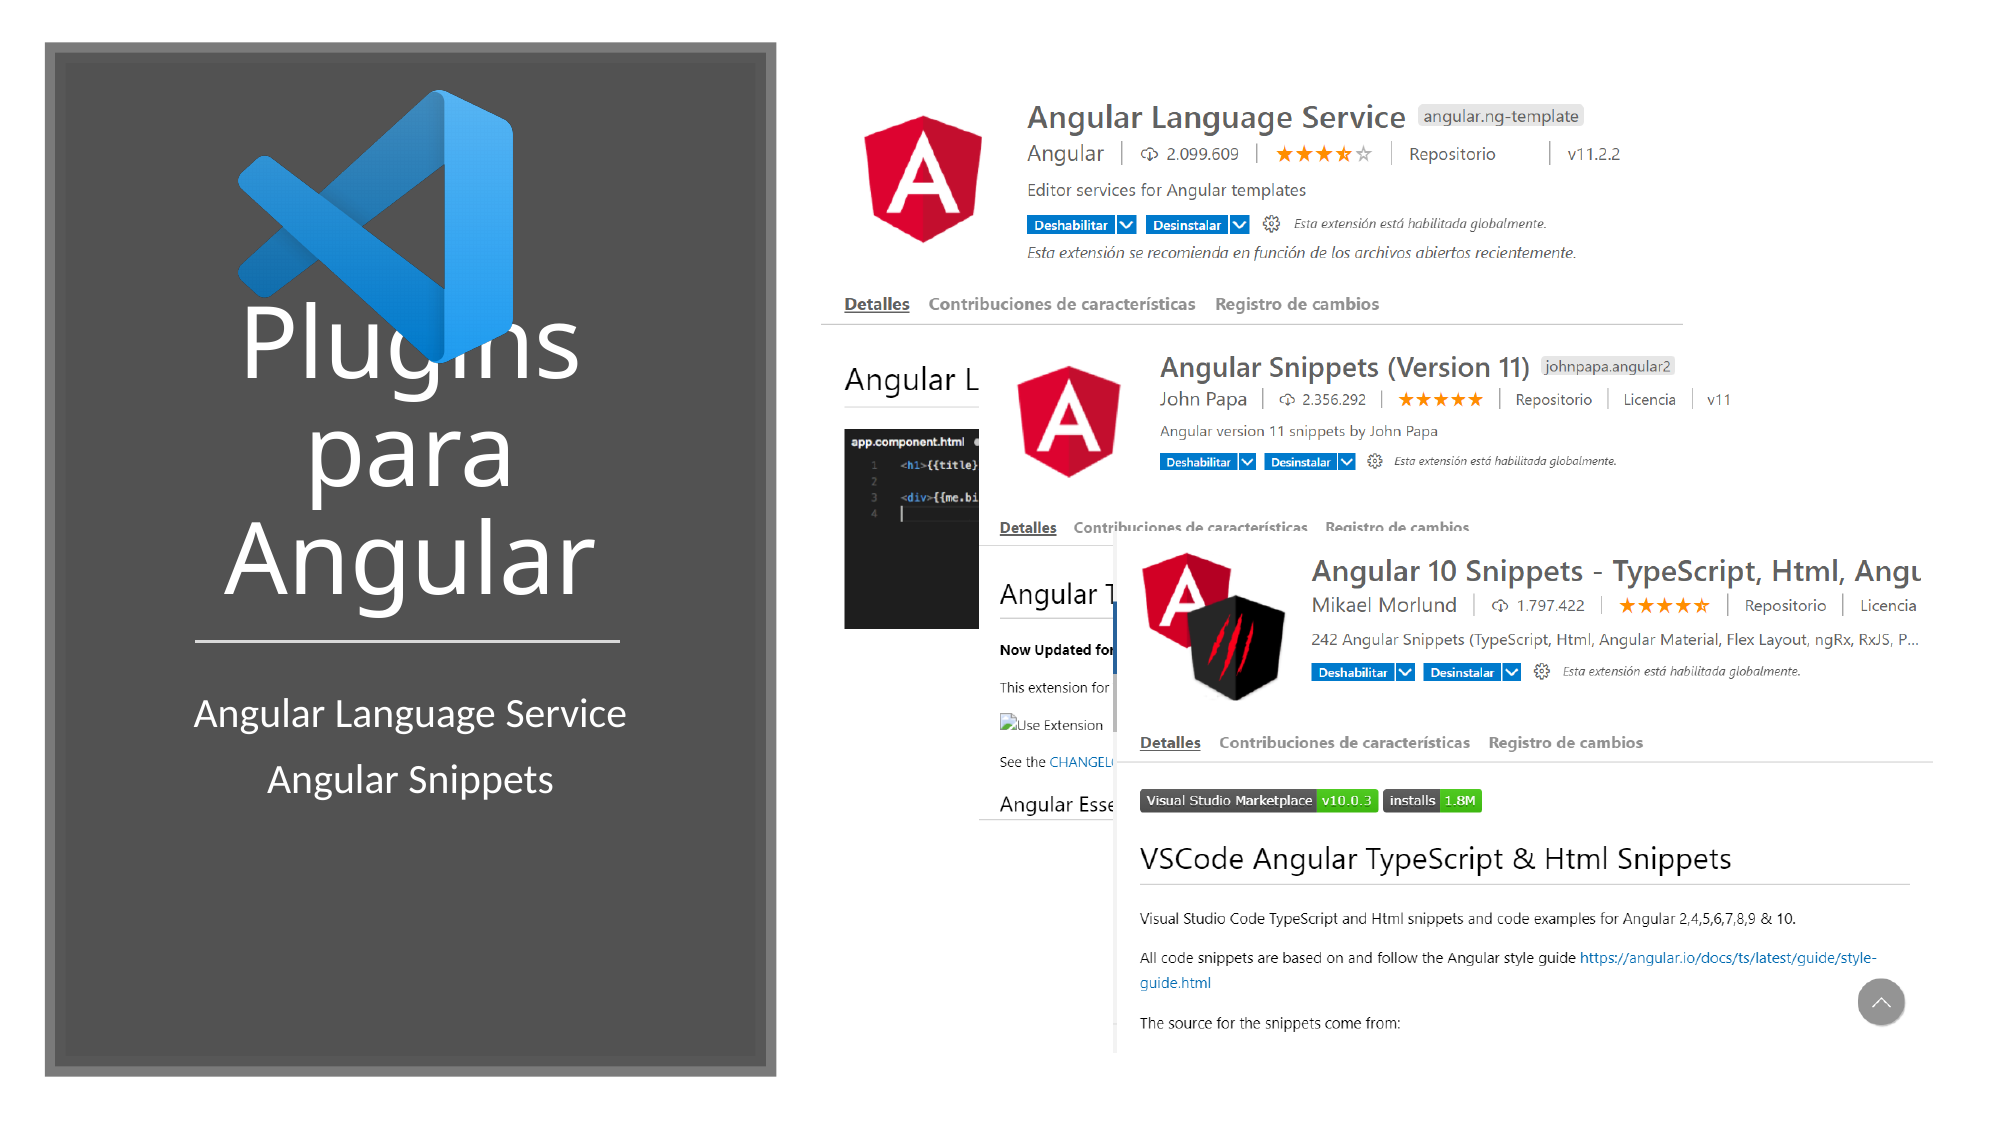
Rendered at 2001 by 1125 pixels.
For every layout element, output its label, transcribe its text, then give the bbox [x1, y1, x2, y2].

picture [238, 89, 513, 364]
picture [821, 72, 1933, 1053]
text_box [54, 52, 767, 1067]
list Angular Language Service Angular Snippets [110, 684, 711, 935]
title Plugins para Angular [110, 149, 711, 624]
